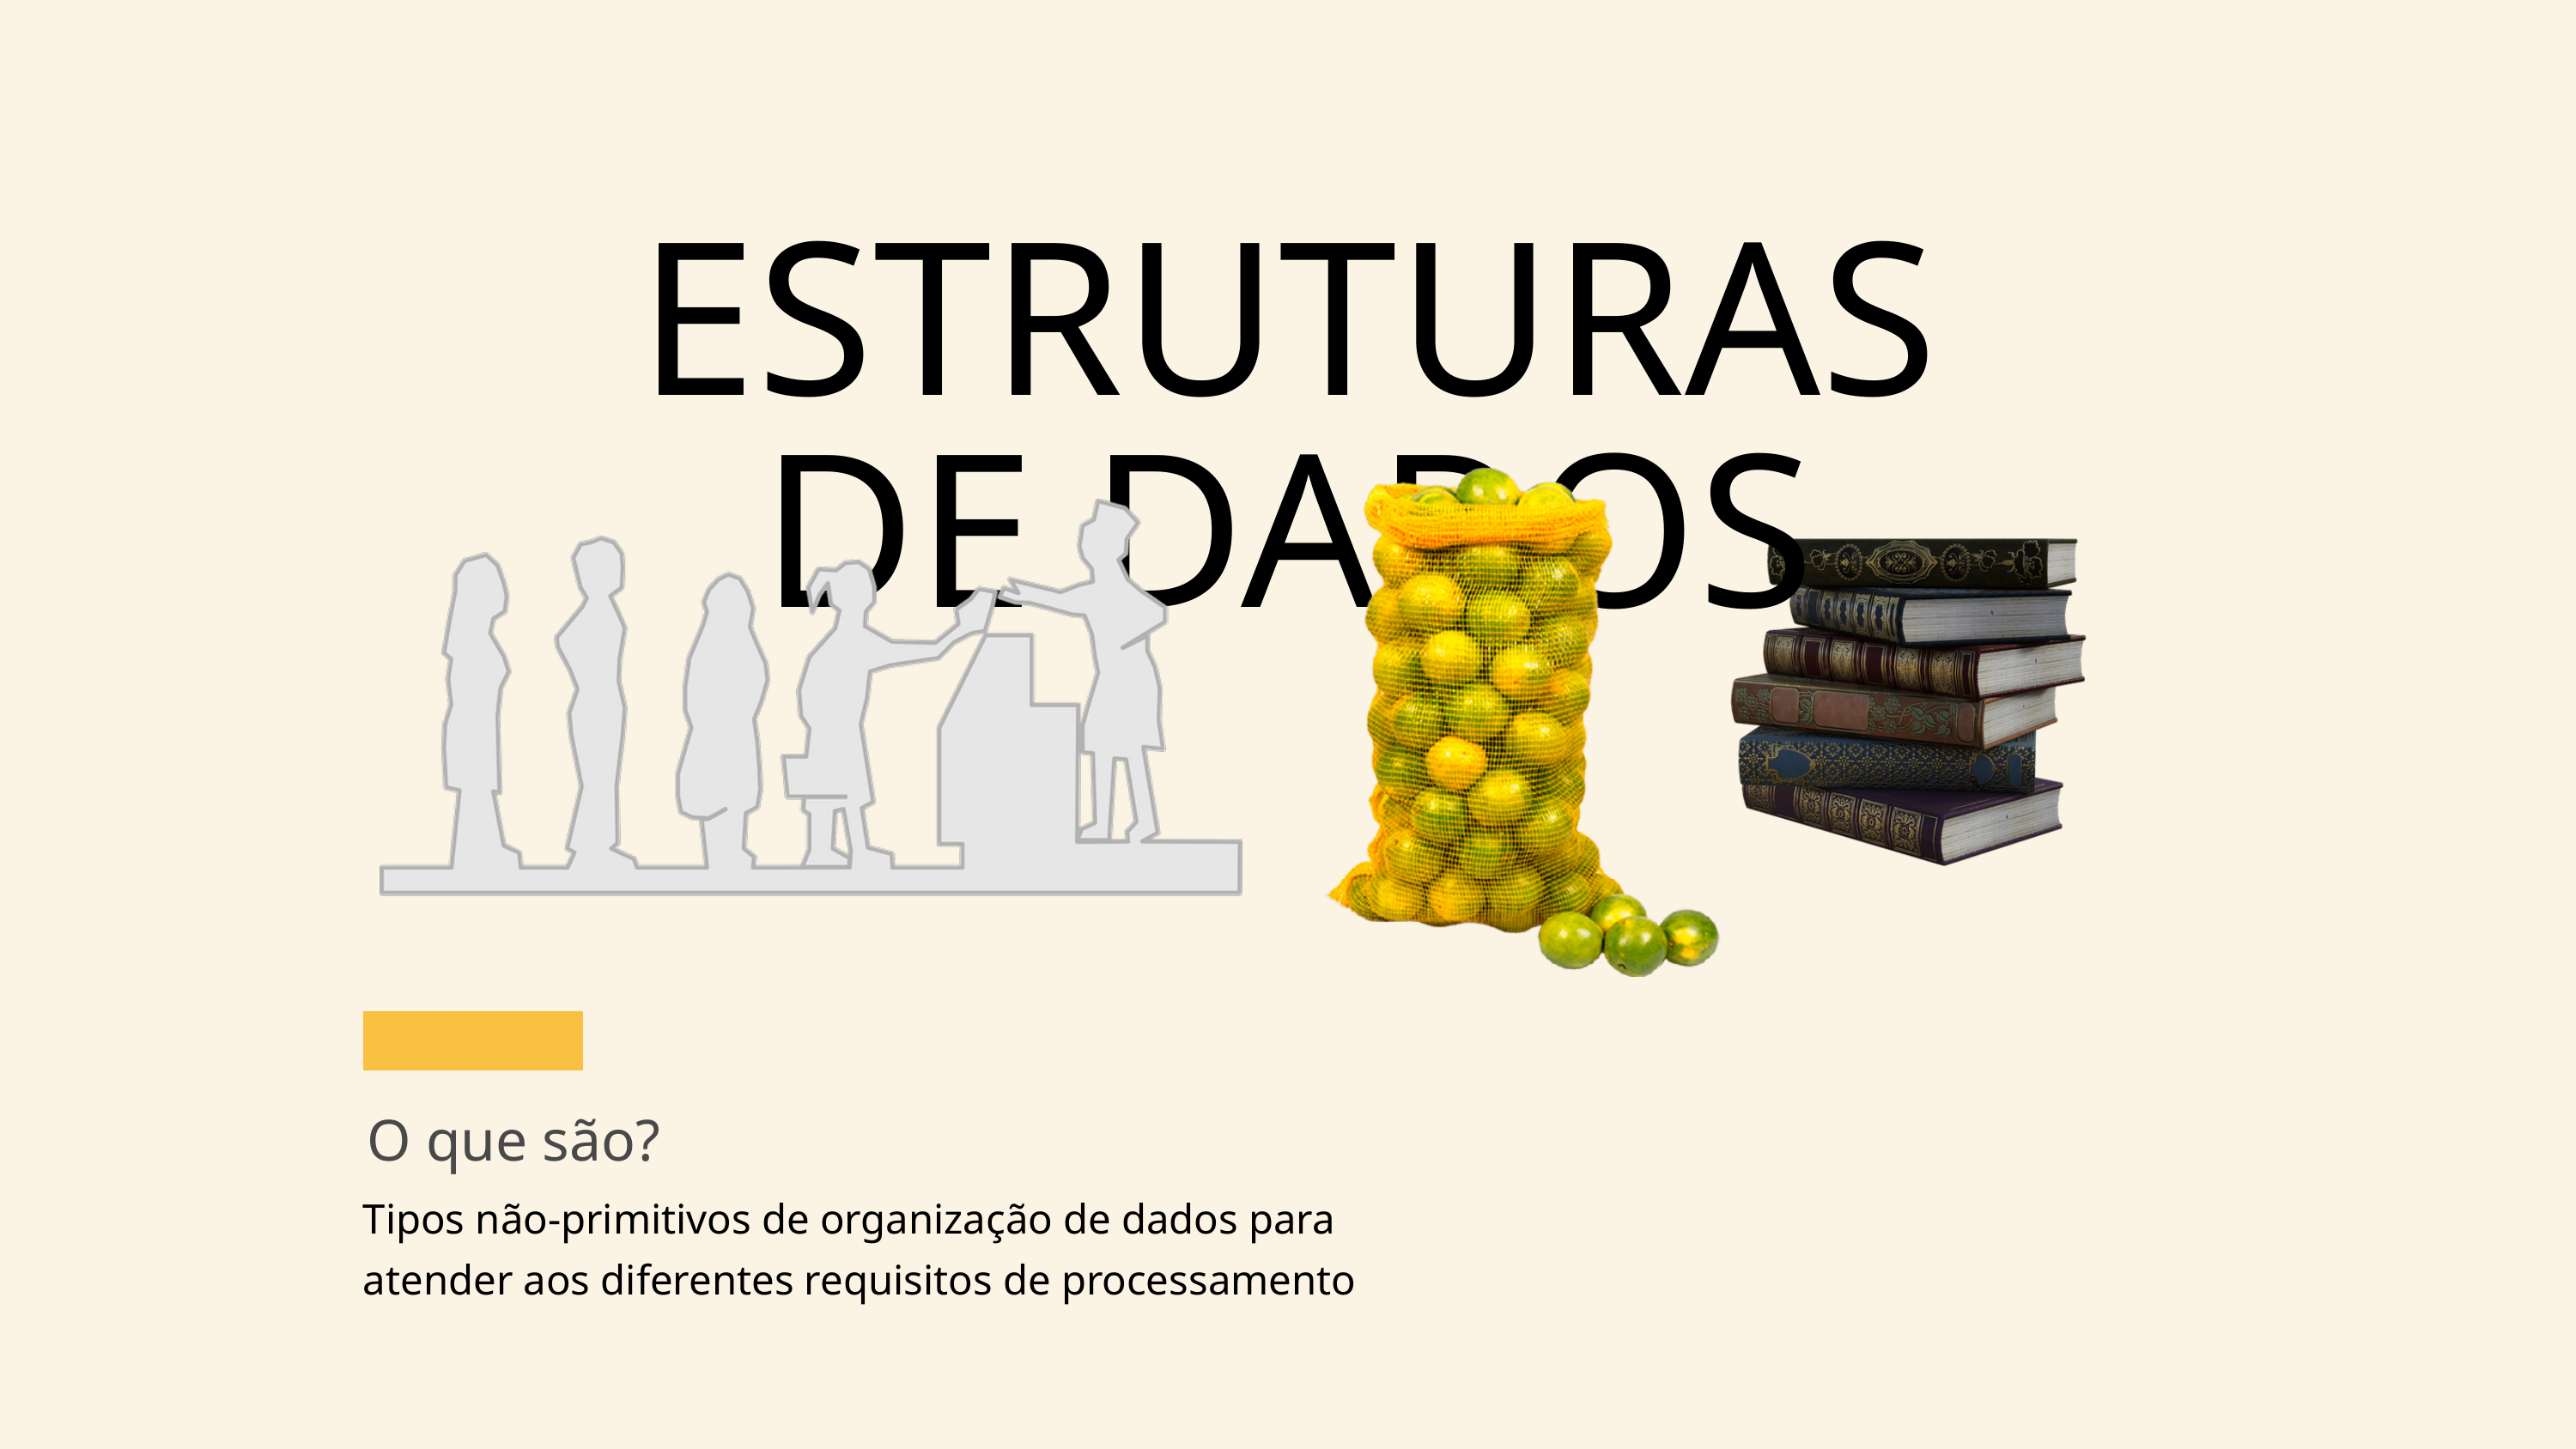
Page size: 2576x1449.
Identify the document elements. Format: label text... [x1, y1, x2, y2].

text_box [362, 1011, 584, 1071]
text_box O que são? [367, 1088, 910, 1173]
picture [379, 499, 1243, 929]
text_box Tipos não-primitivos de organização de dados para atender aos diferentes requisitos de processamento [362, 1180, 1393, 1303]
text_box ESTRUTURAS DE DADOS [499, 225, 2077, 651]
picture [1259, 411, 2197, 992]
